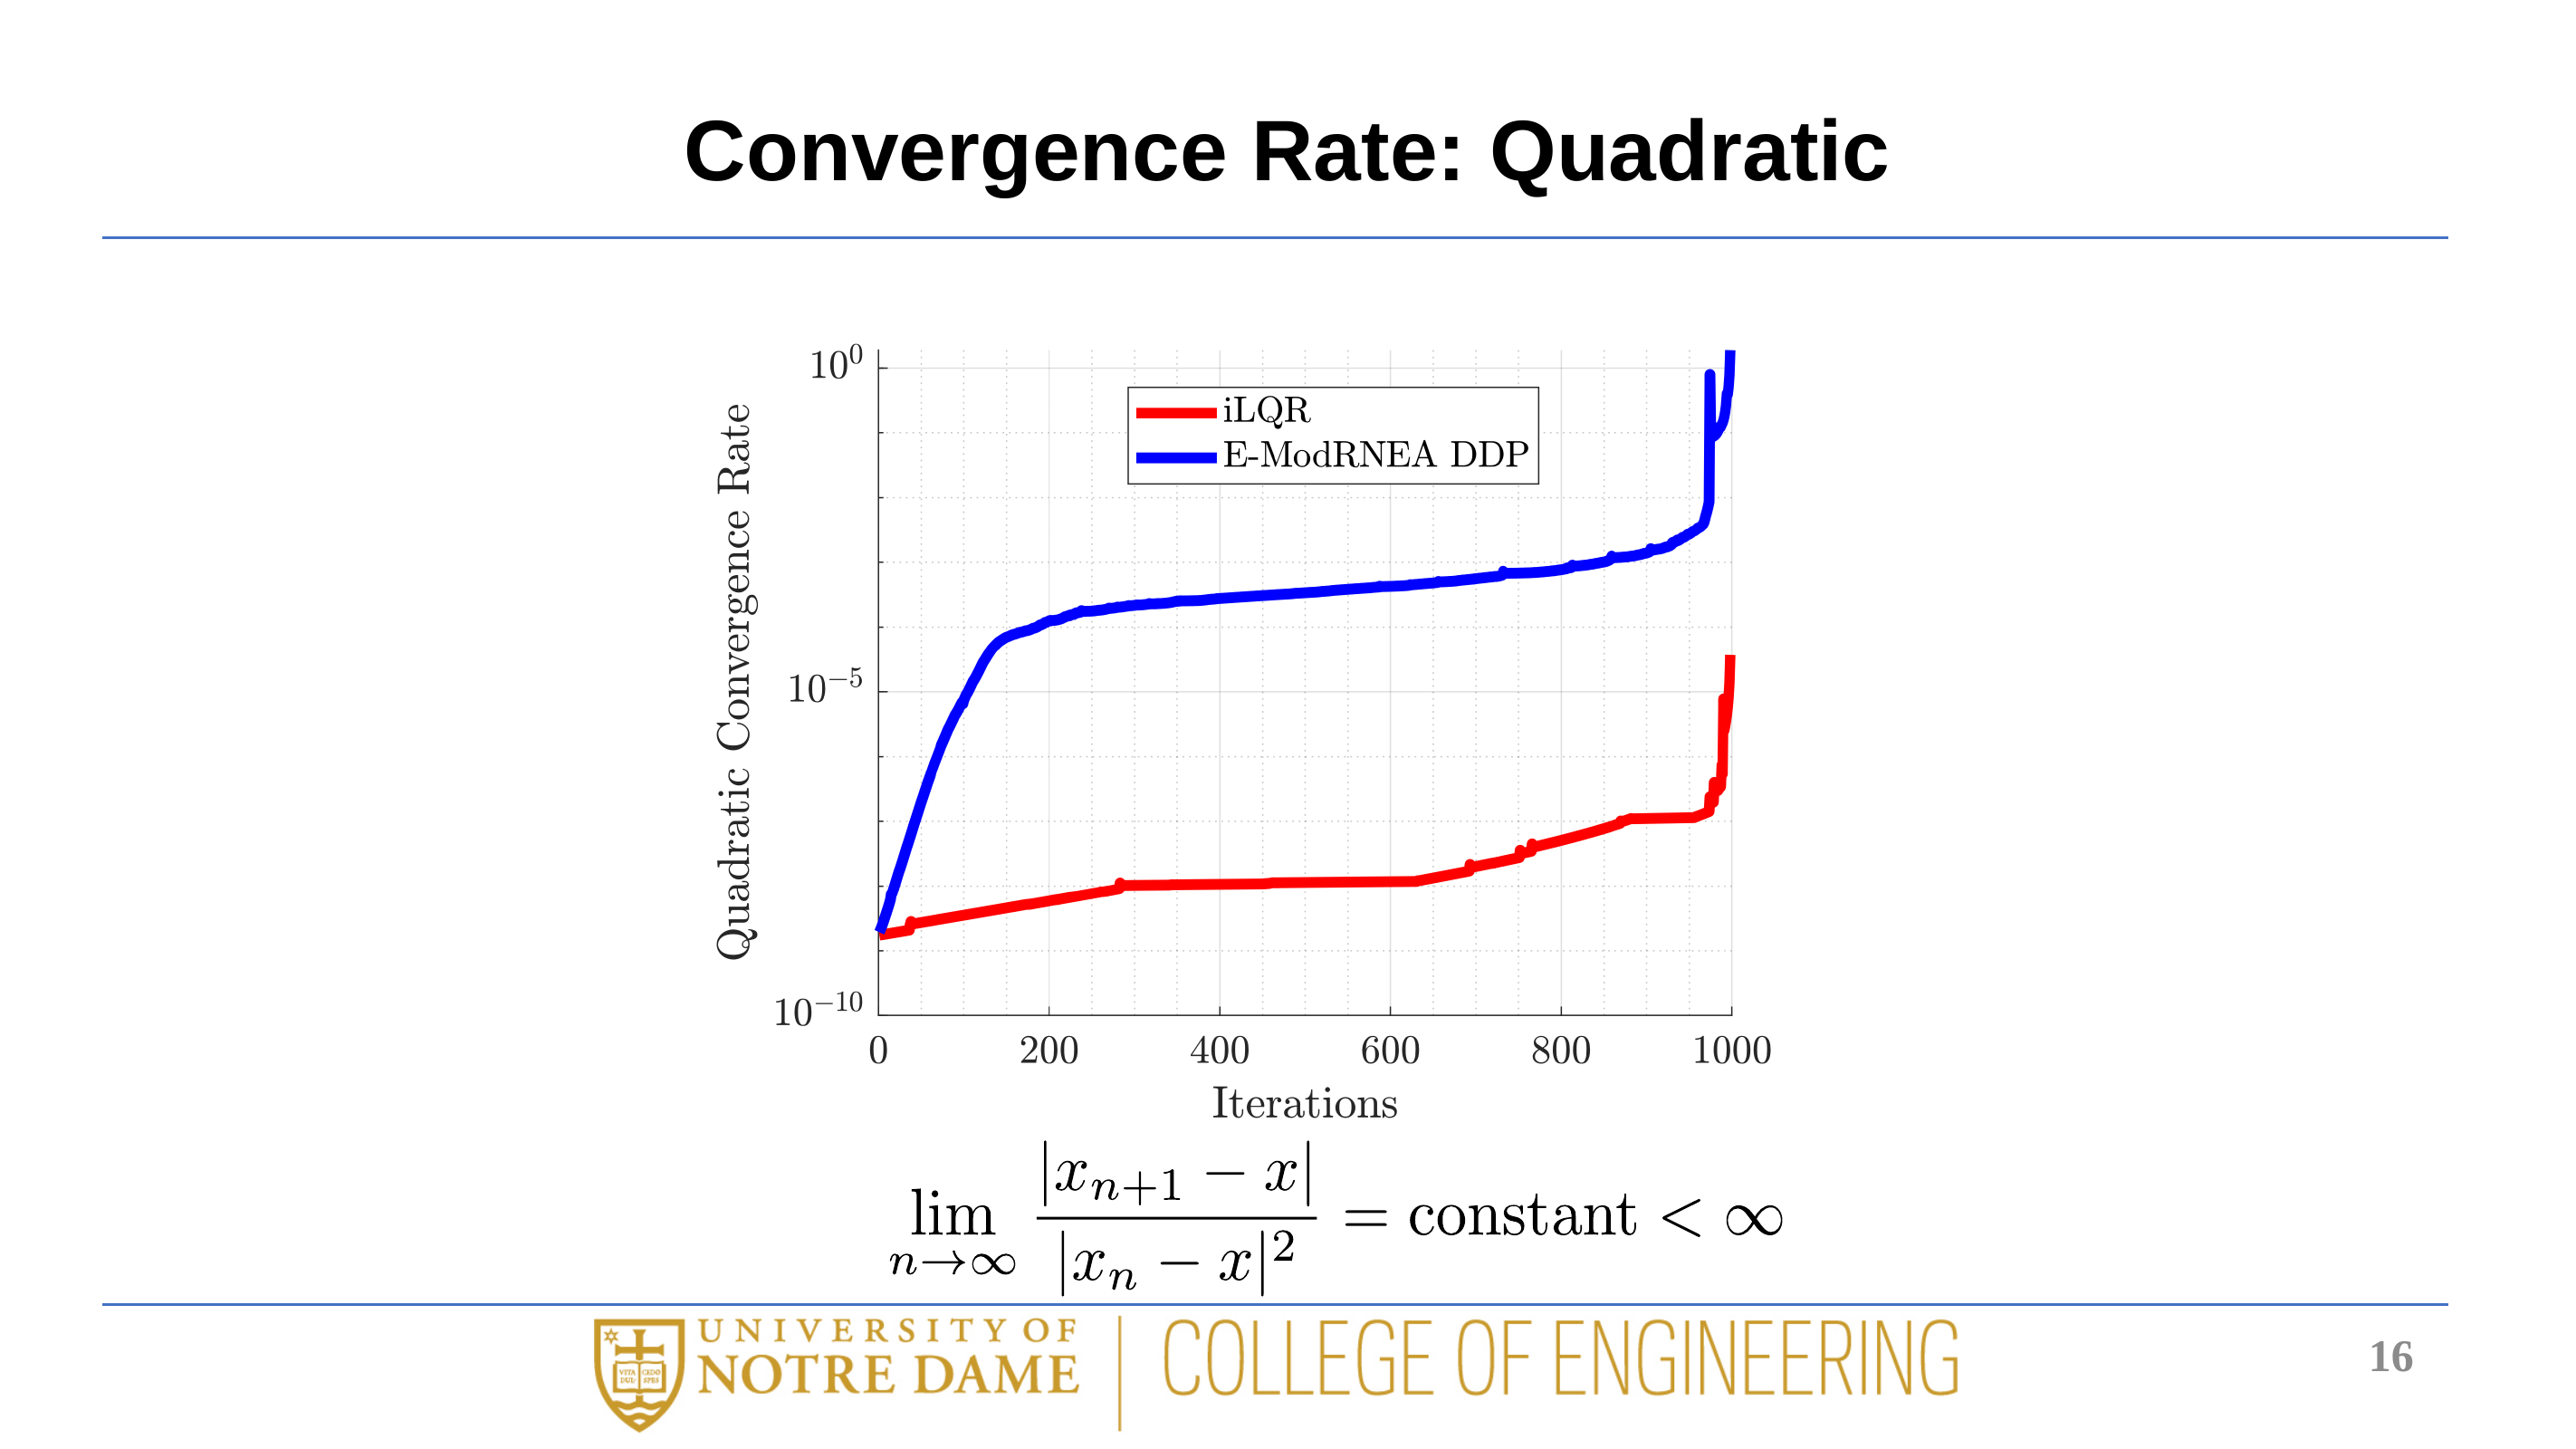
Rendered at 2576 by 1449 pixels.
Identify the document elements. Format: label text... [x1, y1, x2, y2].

slide_number 16 [1985, 1315, 2428, 1393]
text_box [889, 1140, 1783, 1297]
picture [594, 1315, 1958, 1434]
picture [711, 287, 1838, 1133]
title Convergence Rate: Quadratic [177, 81, 2399, 225]
